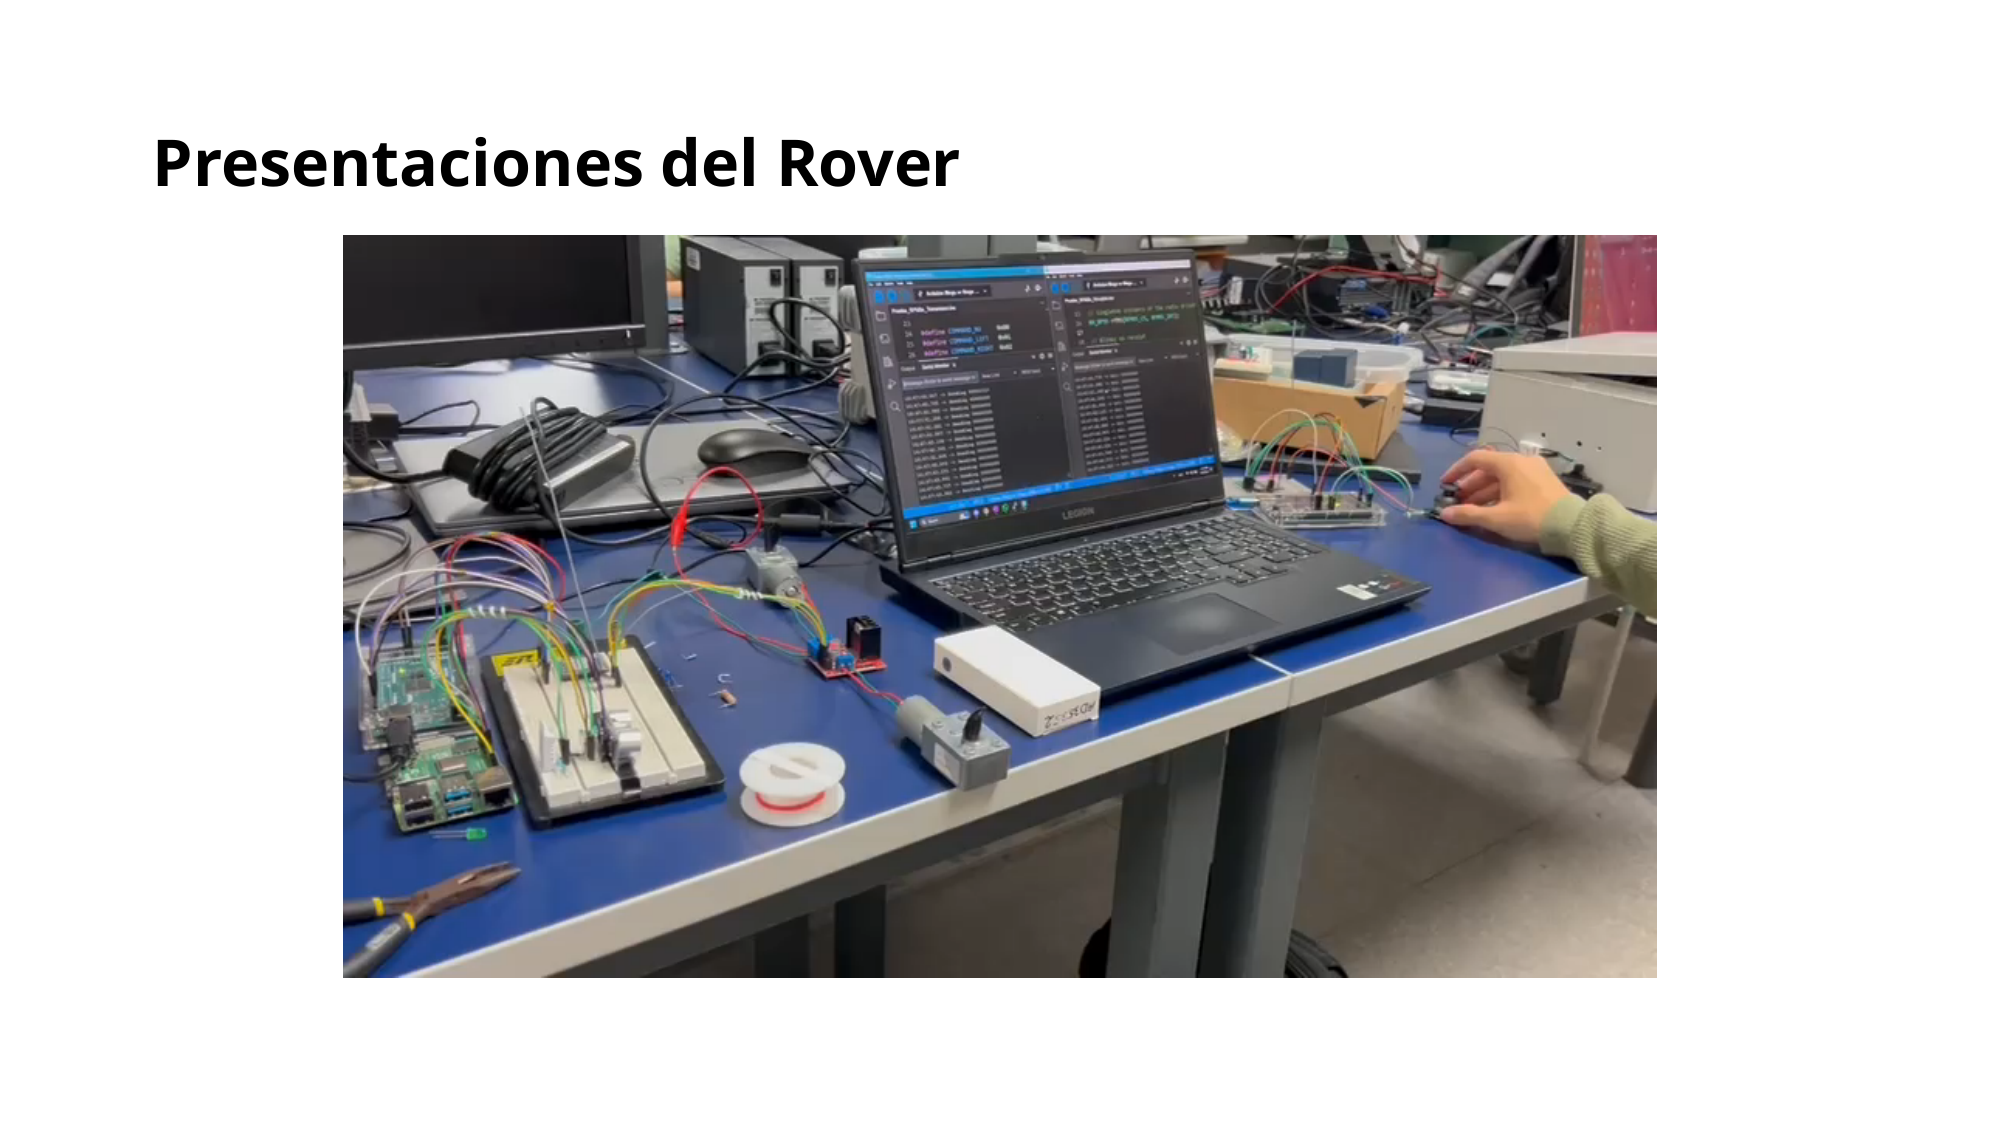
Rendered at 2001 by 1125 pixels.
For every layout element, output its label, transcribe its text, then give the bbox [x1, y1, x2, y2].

title Presentaciones del Rover [138, 41, 1862, 209]
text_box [342, 233, 1658, 979]
